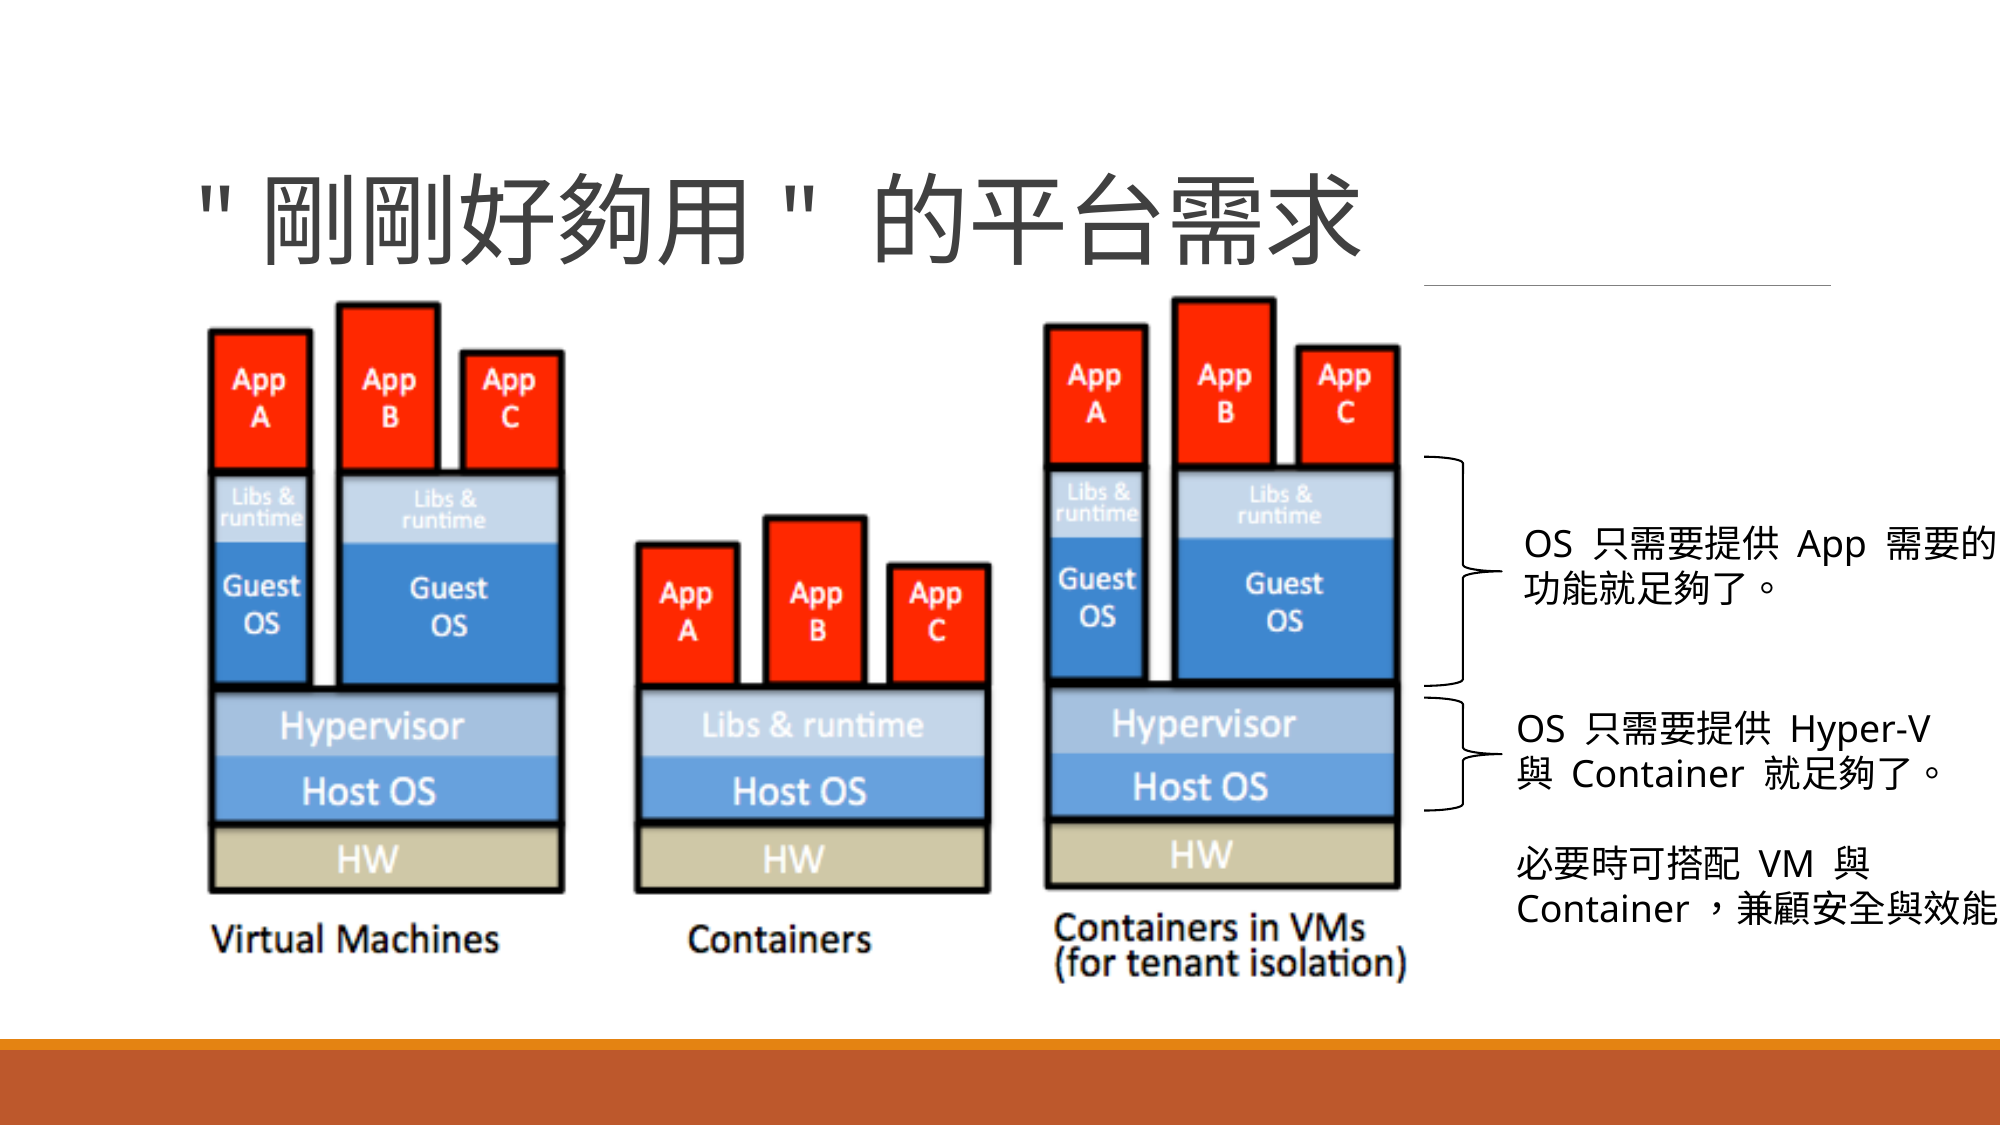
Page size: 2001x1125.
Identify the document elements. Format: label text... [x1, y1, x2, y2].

text_box OS 只需要提供 Hyper-V 與 Container 就足夠了。 必要時可搭配 VM 與 Container，兼顧安全與效能 [1501, 697, 2000, 938]
text_box [1433, 455, 1503, 687]
title "剛剛好夠用" 的平台需求 [180, 47, 1830, 285]
picture [179, 259, 1425, 998]
text_box [1433, 696, 1501, 812]
text_box OS 只需要提供 App 需要的 功能就足夠了。 [1508, 512, 2000, 618]
